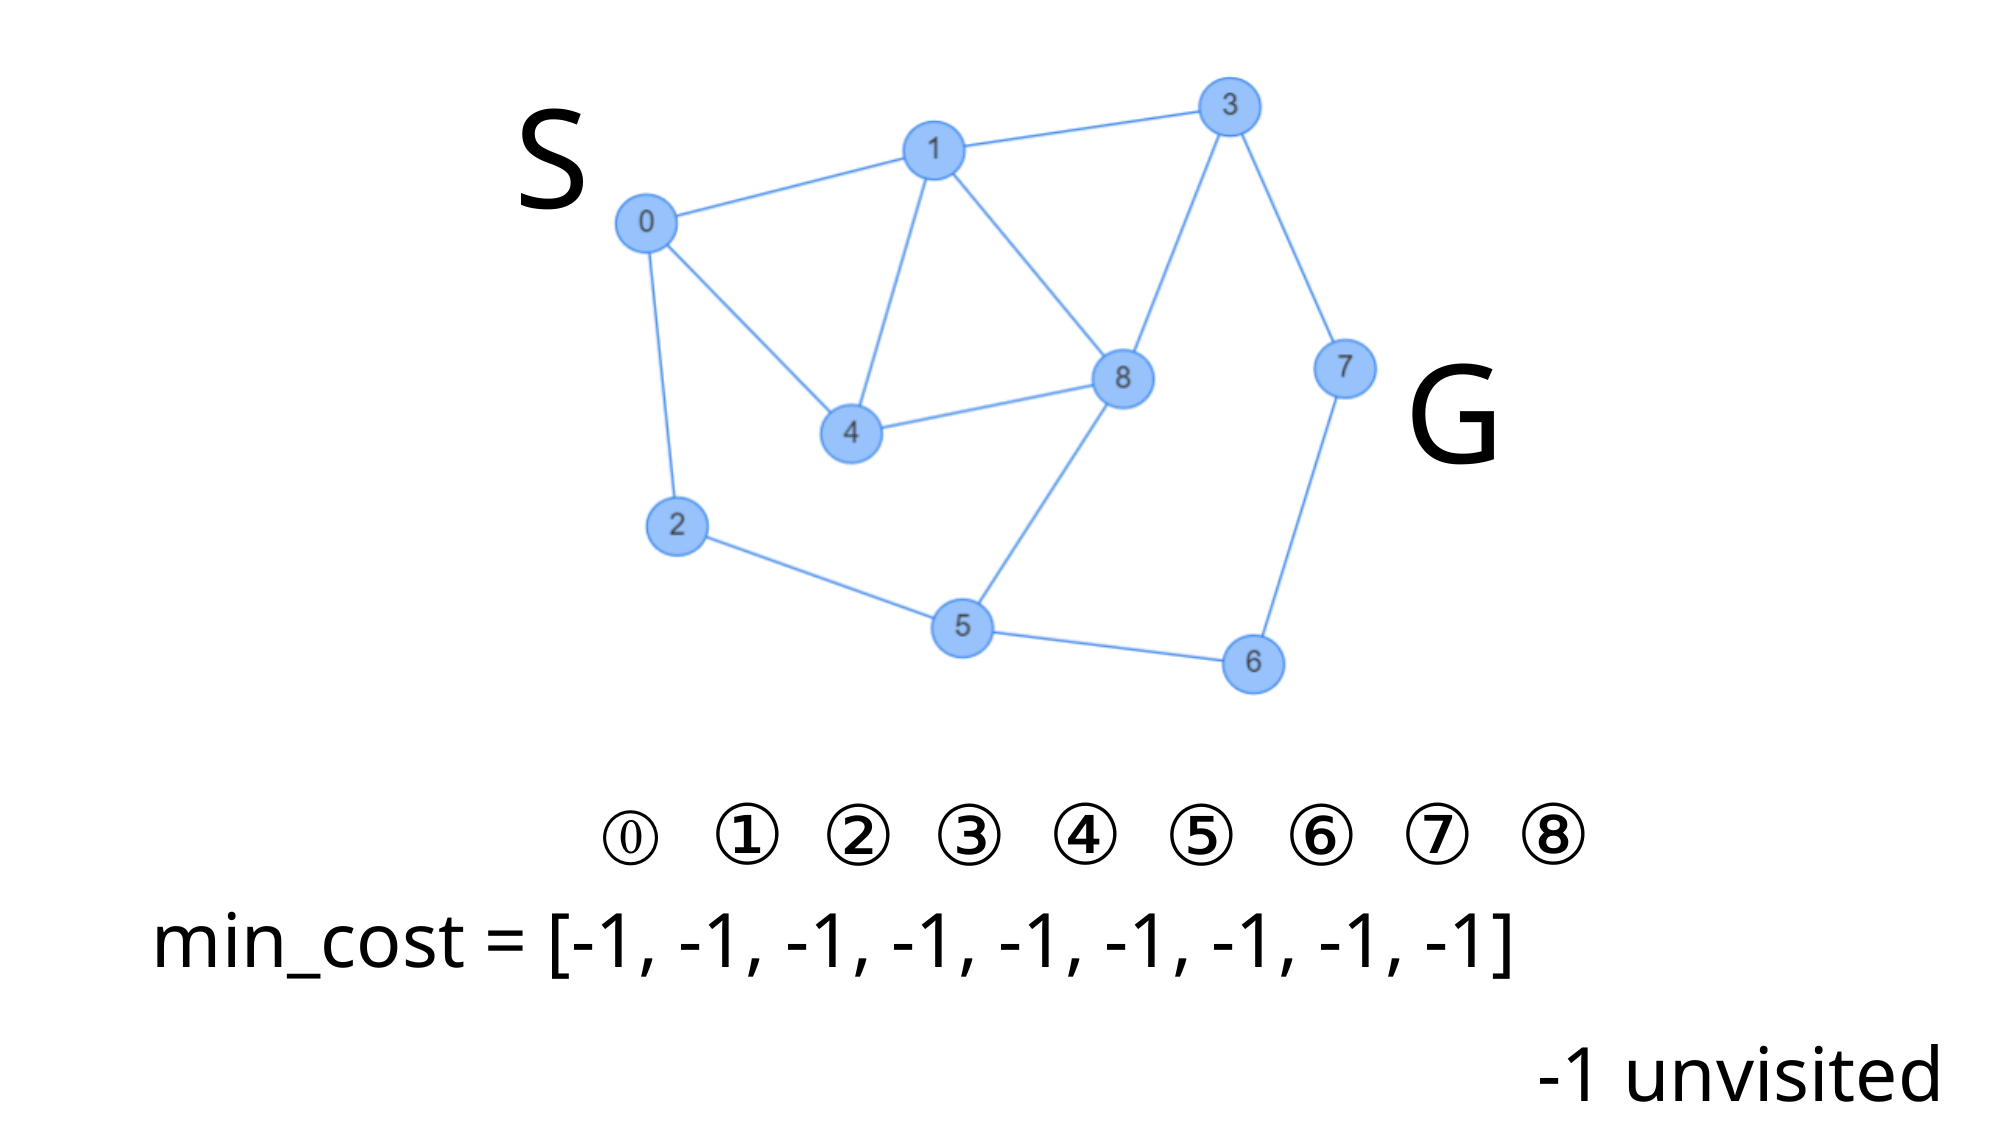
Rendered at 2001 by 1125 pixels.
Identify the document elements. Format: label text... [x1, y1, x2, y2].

text_box ⑦ [1385, 774, 1502, 889]
text_box ⑤ [1149, 775, 1266, 890]
picture [544, 37, 1438, 727]
text_box min_cost = [-1, -1, -1, -1, -1, -1, -1, -1, -1] [137, 885, 1688, 991]
text_box ③ [917, 774, 1034, 890]
text_box ④ [1033, 774, 1150, 889]
text_box ⑥ [1269, 775, 1386, 890]
text_box -1 unvisited [1522, 1018, 1976, 1124]
text_box G [1438, 318, 1535, 499]
text_box ① [695, 774, 807, 889]
text_box ② [807, 774, 917, 890]
text_box S [499, 63, 544, 244]
text_box ⓪ [584, 773, 701, 889]
text_box ⑧ [1502, 774, 1619, 889]
